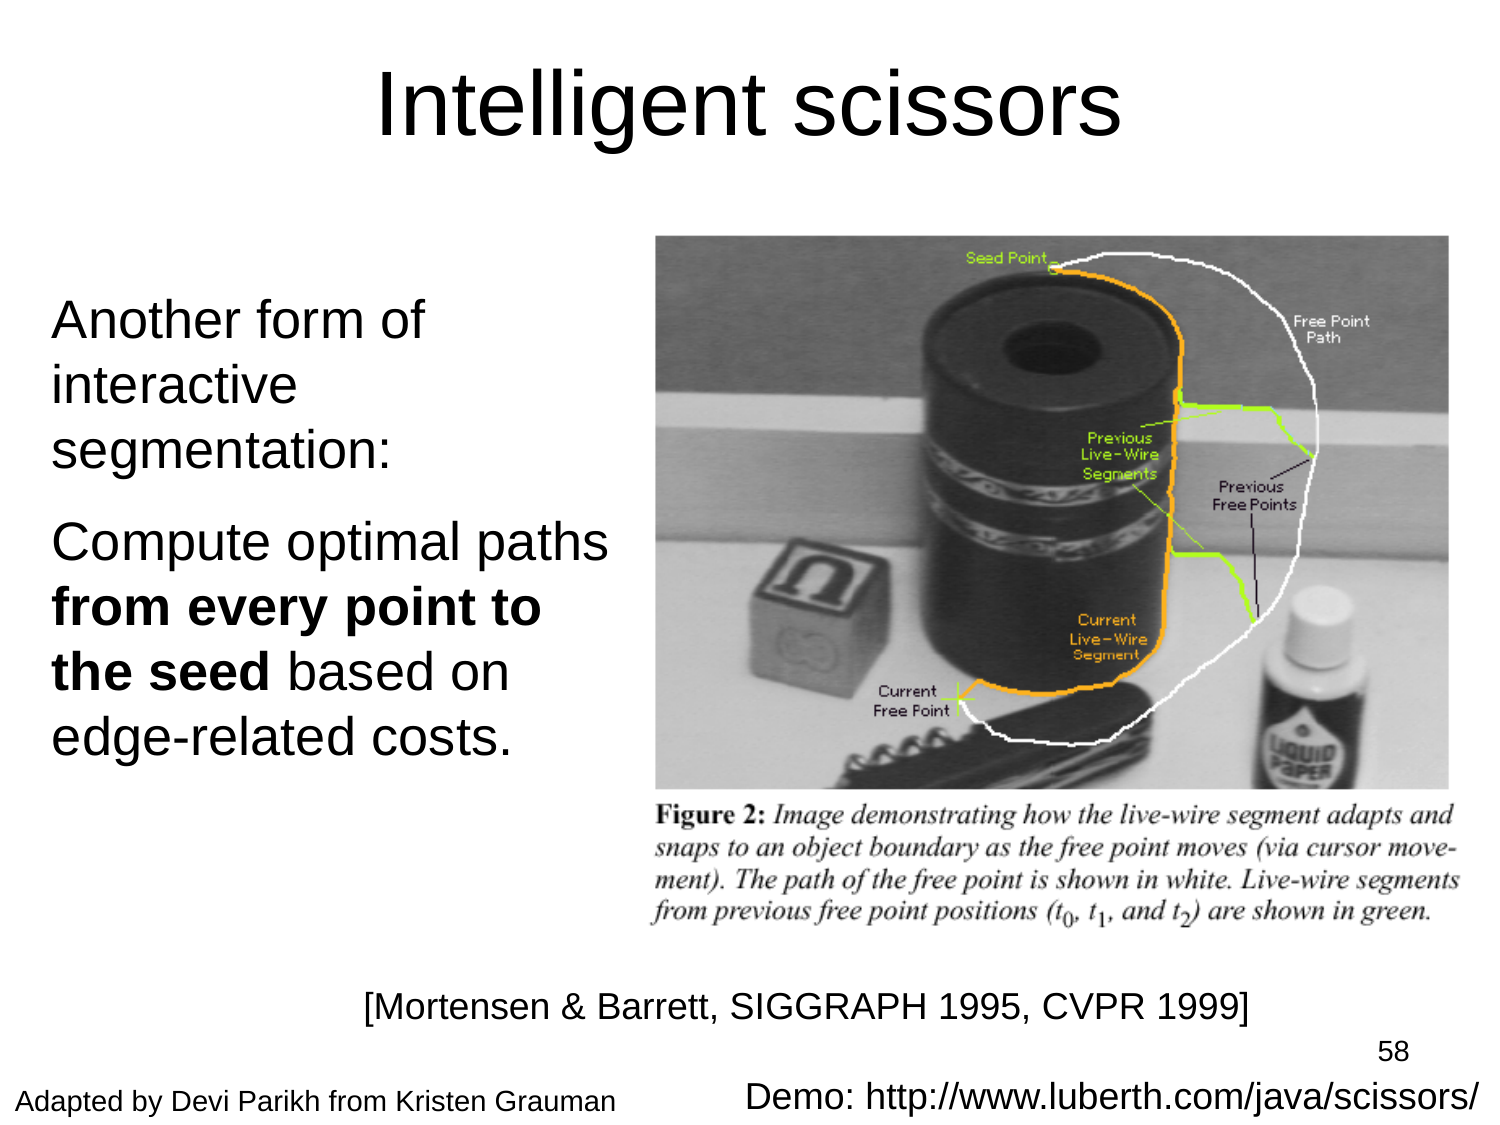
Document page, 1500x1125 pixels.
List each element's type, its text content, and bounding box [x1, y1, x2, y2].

text_box Adapted by Devi Parikh from Kristen Grauman [0, 1074, 700, 1125]
text_box Demo: http://www.luberth.com/java/scissors/ [730, 1064, 1495, 1125]
text_box Another form of interactive segmentation: Compute optimal paths from every point to the seed based on edge-related costs. [37, 277, 628, 774]
title Intelligent scissors [74, 5, 1426, 194]
slide_number 58 [1074, 1024, 1426, 1064]
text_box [633, 215, 1475, 934]
text_box [Mortensen & Barrett, SIGGRAPH 1995, CVPR 1999] [348, 974, 1500, 1035]
